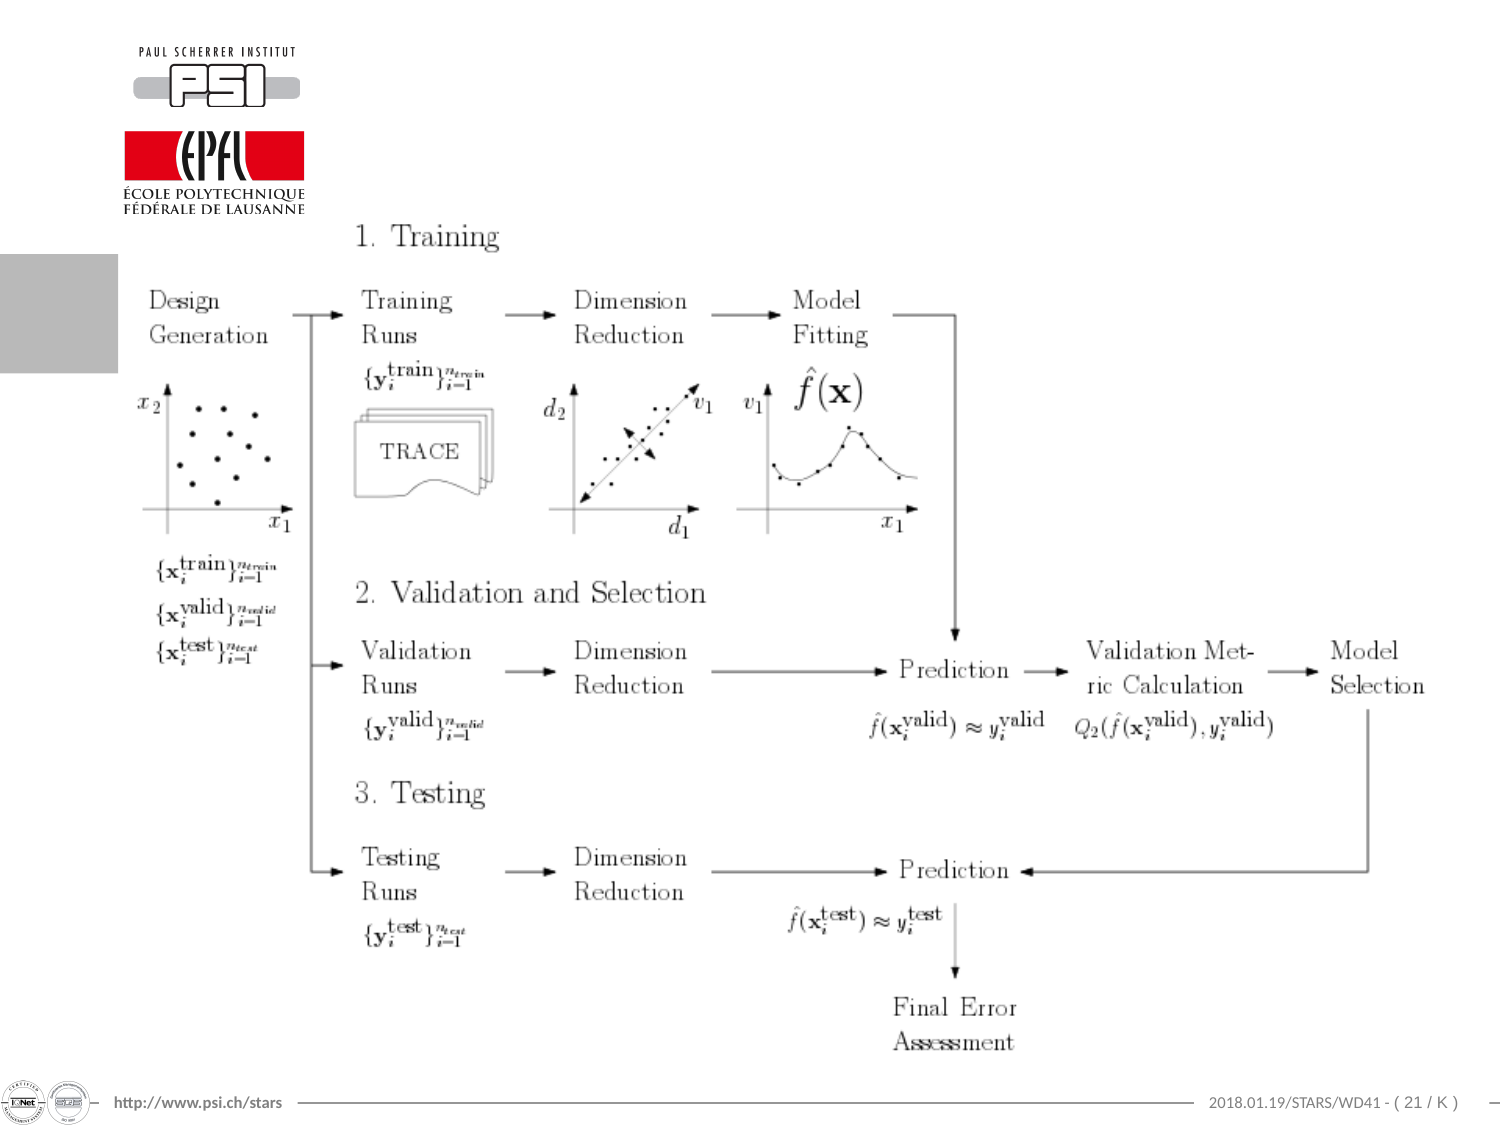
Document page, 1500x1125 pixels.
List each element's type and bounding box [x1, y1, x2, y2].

picture [135, 223, 1466, 1091]
picture [0, 1080, 90, 1125]
